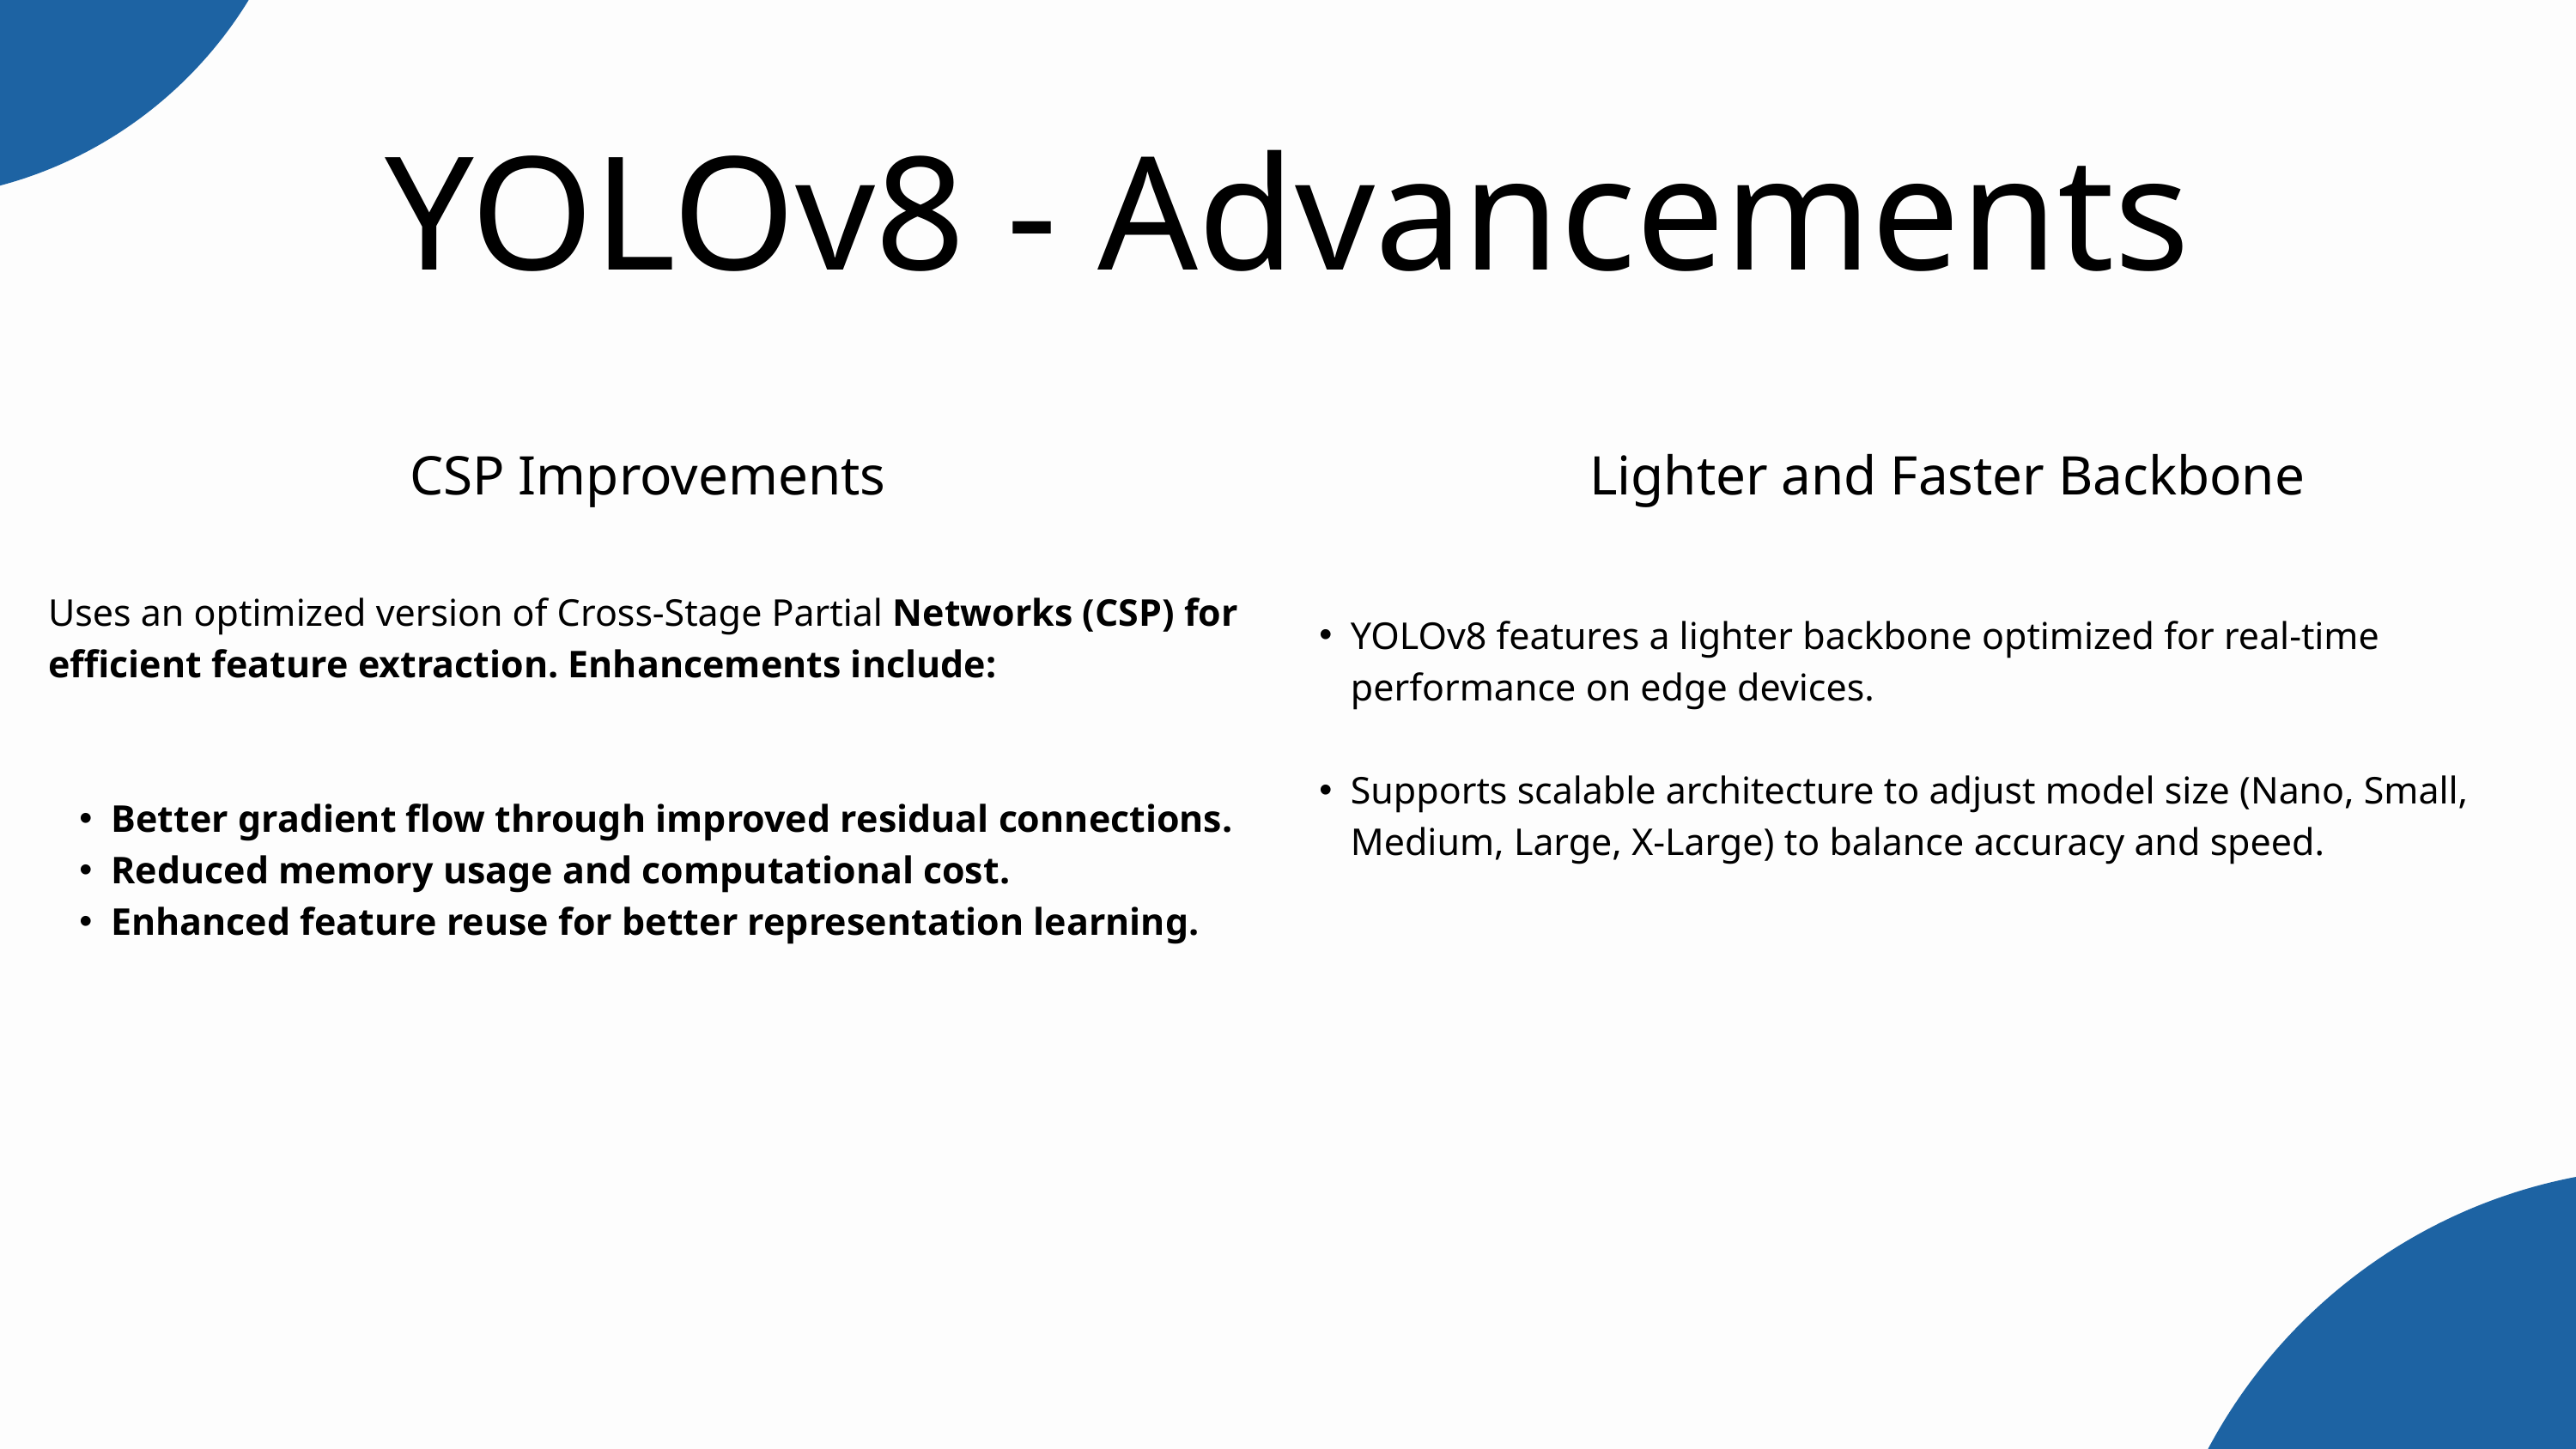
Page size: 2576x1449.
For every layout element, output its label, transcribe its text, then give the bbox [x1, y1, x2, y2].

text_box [2146, 1167, 2576, 1449]
text_box Uses an optimized version of Cross-Stage Partial Networks (CSP) for efficient feature extraction. Enhancements include: Better gradient flow through improved residual connections. Reduced memory usage and computational cost. Enhanced feature reuse for better representation learning. [48, 581, 1249, 943]
text_box YOLOv8 - Advancements [297, 81, 2279, 302]
text_box Lighter and Faster Backbone [1554, 431, 2341, 506]
text_box CSP Improvements [68, 431, 1228, 506]
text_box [0, 0, 311, 200]
text_box YOLOv8 features a lighter backbone optimized for real-time performance on edge devices. Supports scalable architecture to adjust model size (Nano, Small, Medium, Large, X-Large) to balance accuracy and speed. [1287, 604, 2545, 915]
